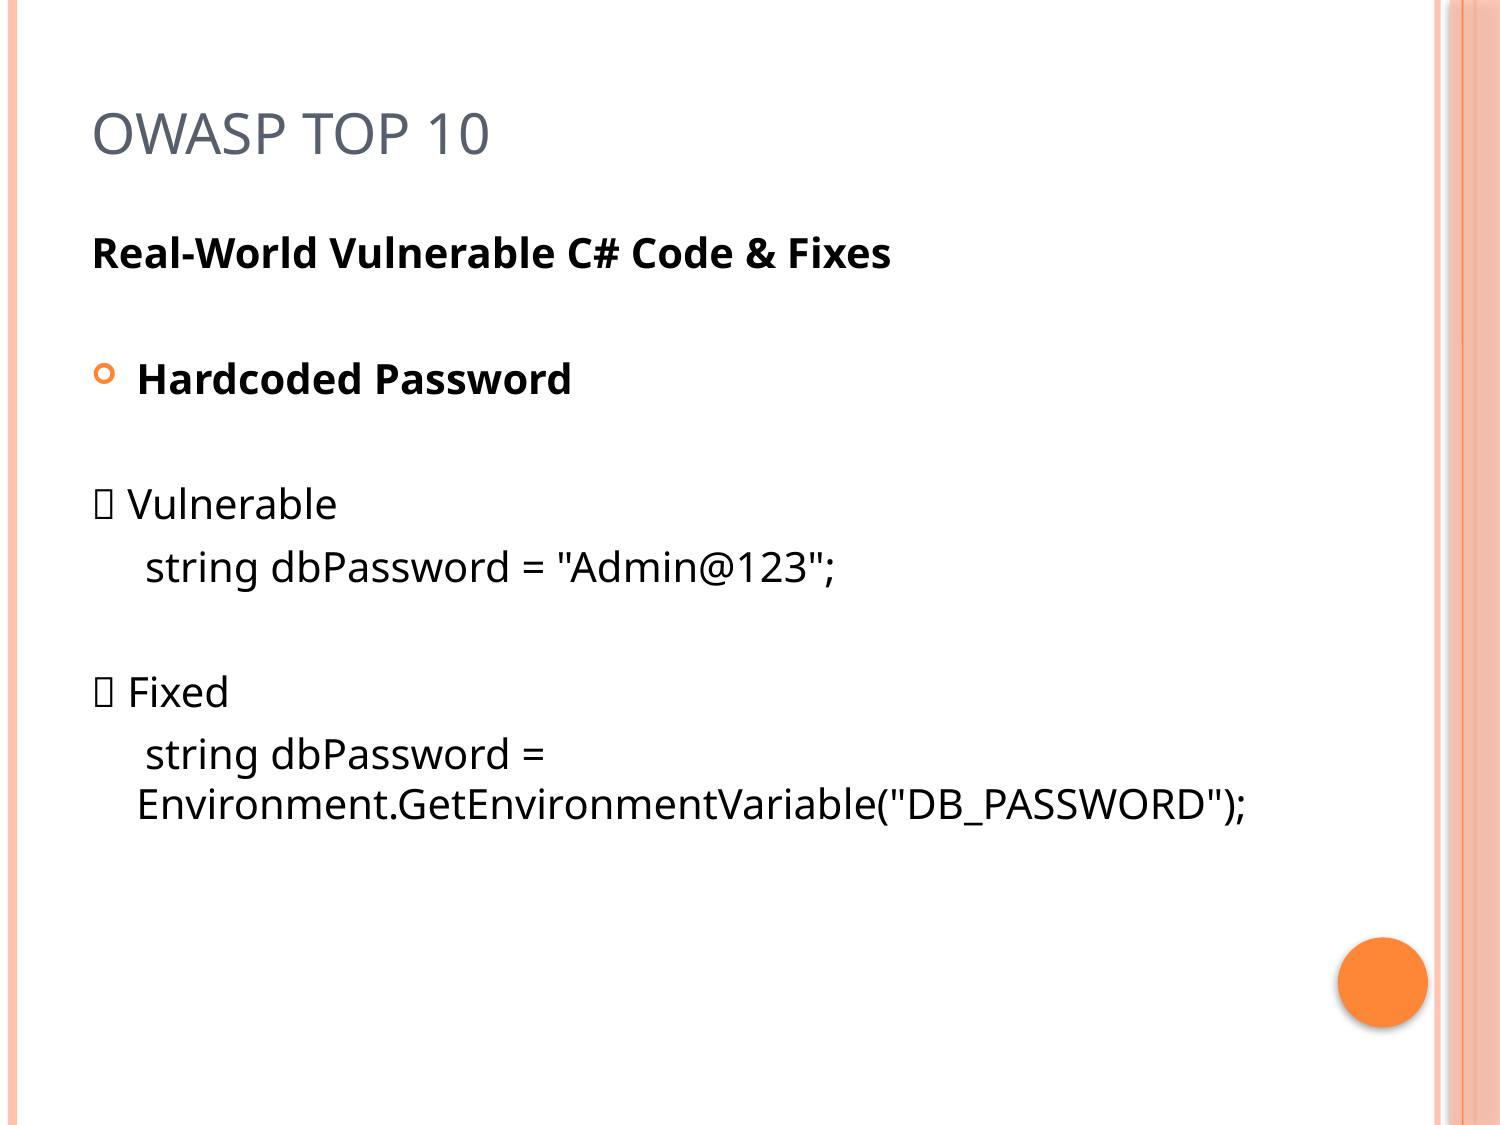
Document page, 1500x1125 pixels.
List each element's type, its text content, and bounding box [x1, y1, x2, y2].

title OWASP Top 10 [76, 90, 1302, 174]
list Real-World Vulnerable C# Code & Fixes Hardcoded Password ❌ Vulnerable string dbPassword = "Admin@123"; ✅ Fixed string dbPassword = Environment.GetEnvironmentVariable("DB_PASSWORD"); [76, 219, 1341, 1020]
